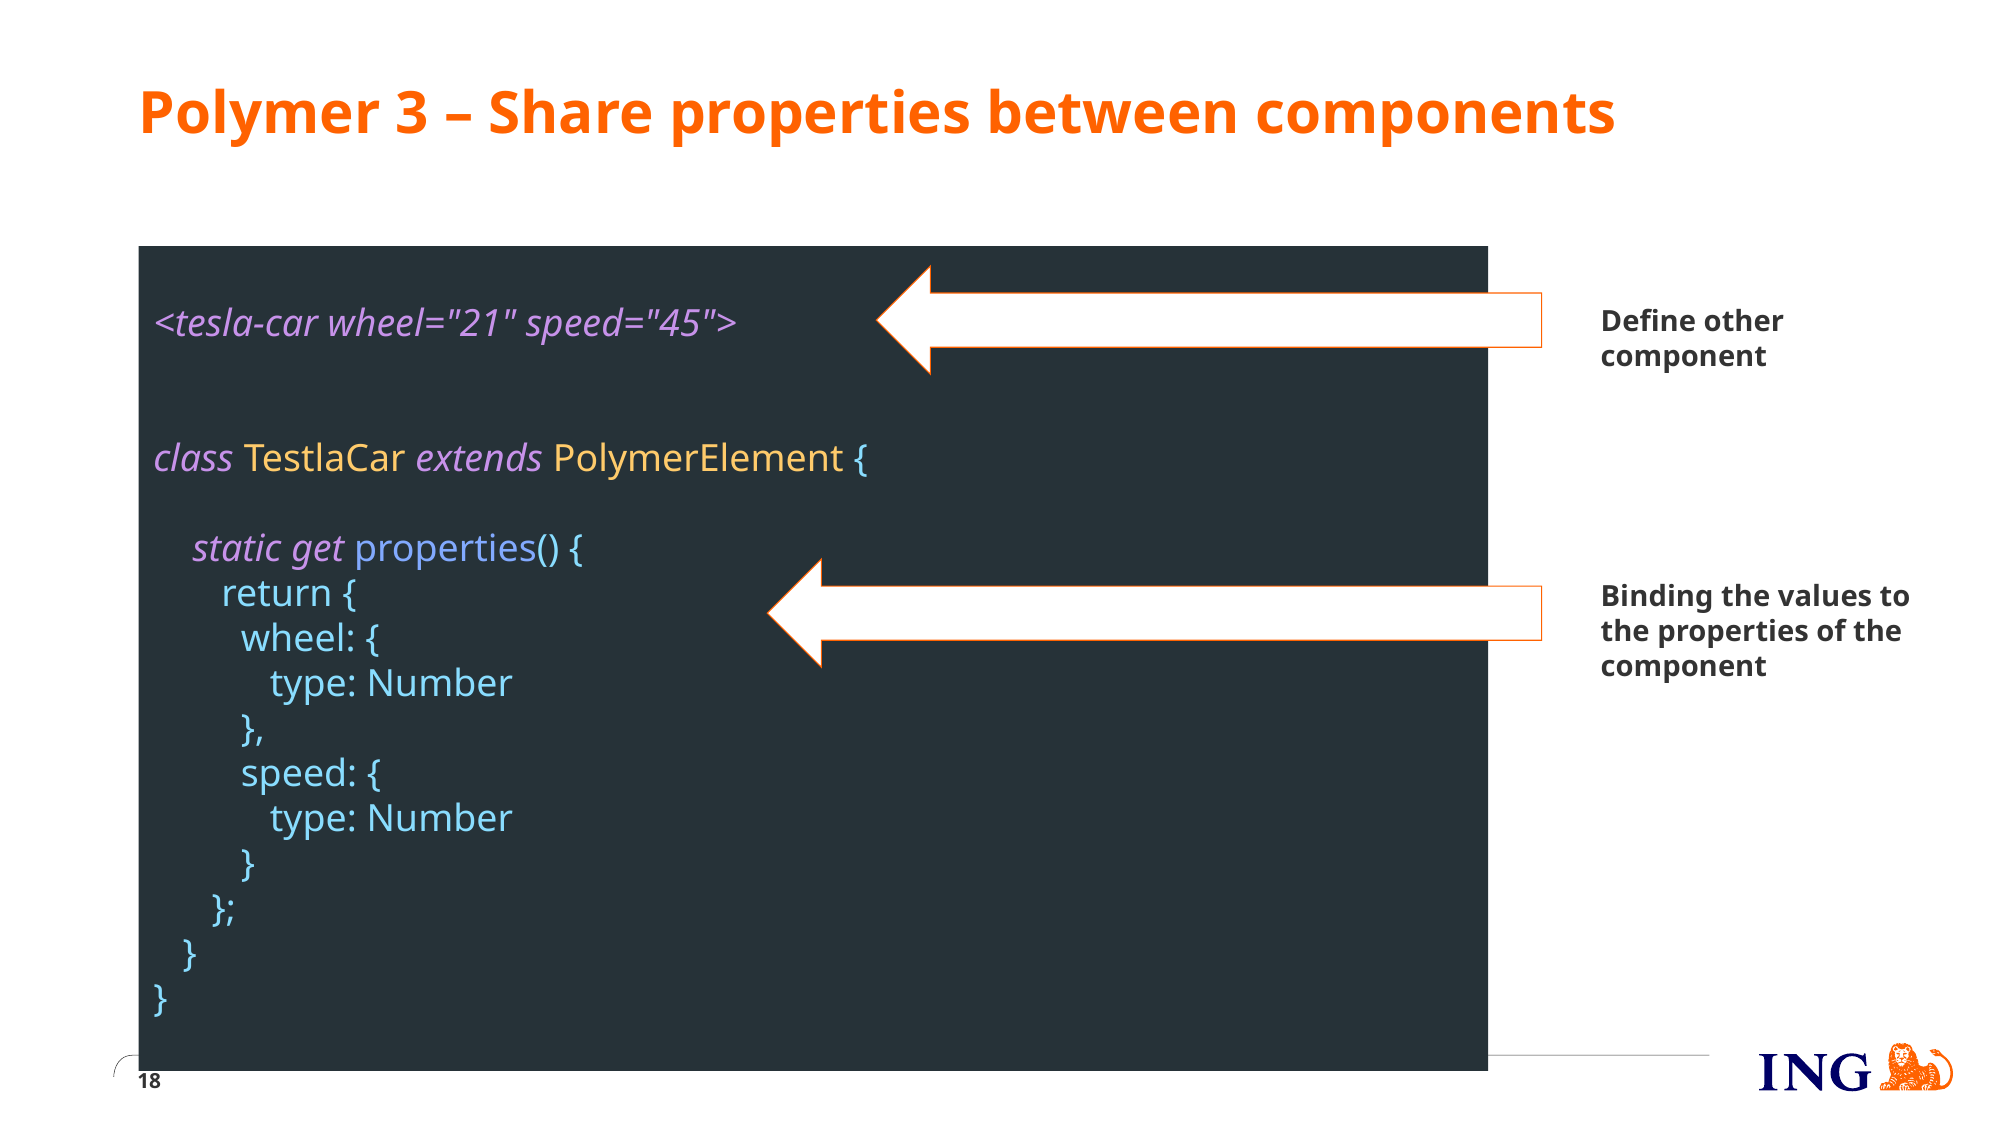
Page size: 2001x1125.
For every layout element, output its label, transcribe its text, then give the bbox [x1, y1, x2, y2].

slide_number 18 [137, 1065, 219, 1097]
text_box [874, 263, 1543, 377]
text_box Define other component [1594, 295, 1951, 379]
title Polymer 3 – Share properties between components [138, 46, 1858, 187]
text_box Binding the values to the properties of the component [1594, 571, 1951, 689]
text_box [765, 556, 1543, 670]
text_box <tesla-car wheel="21" speed="45"> class TestlaCar extends PolymerElement { static get properties() { return { wheel: { type: Number }, speed: { type: Number } }; } } [138, 246, 1489, 1071]
